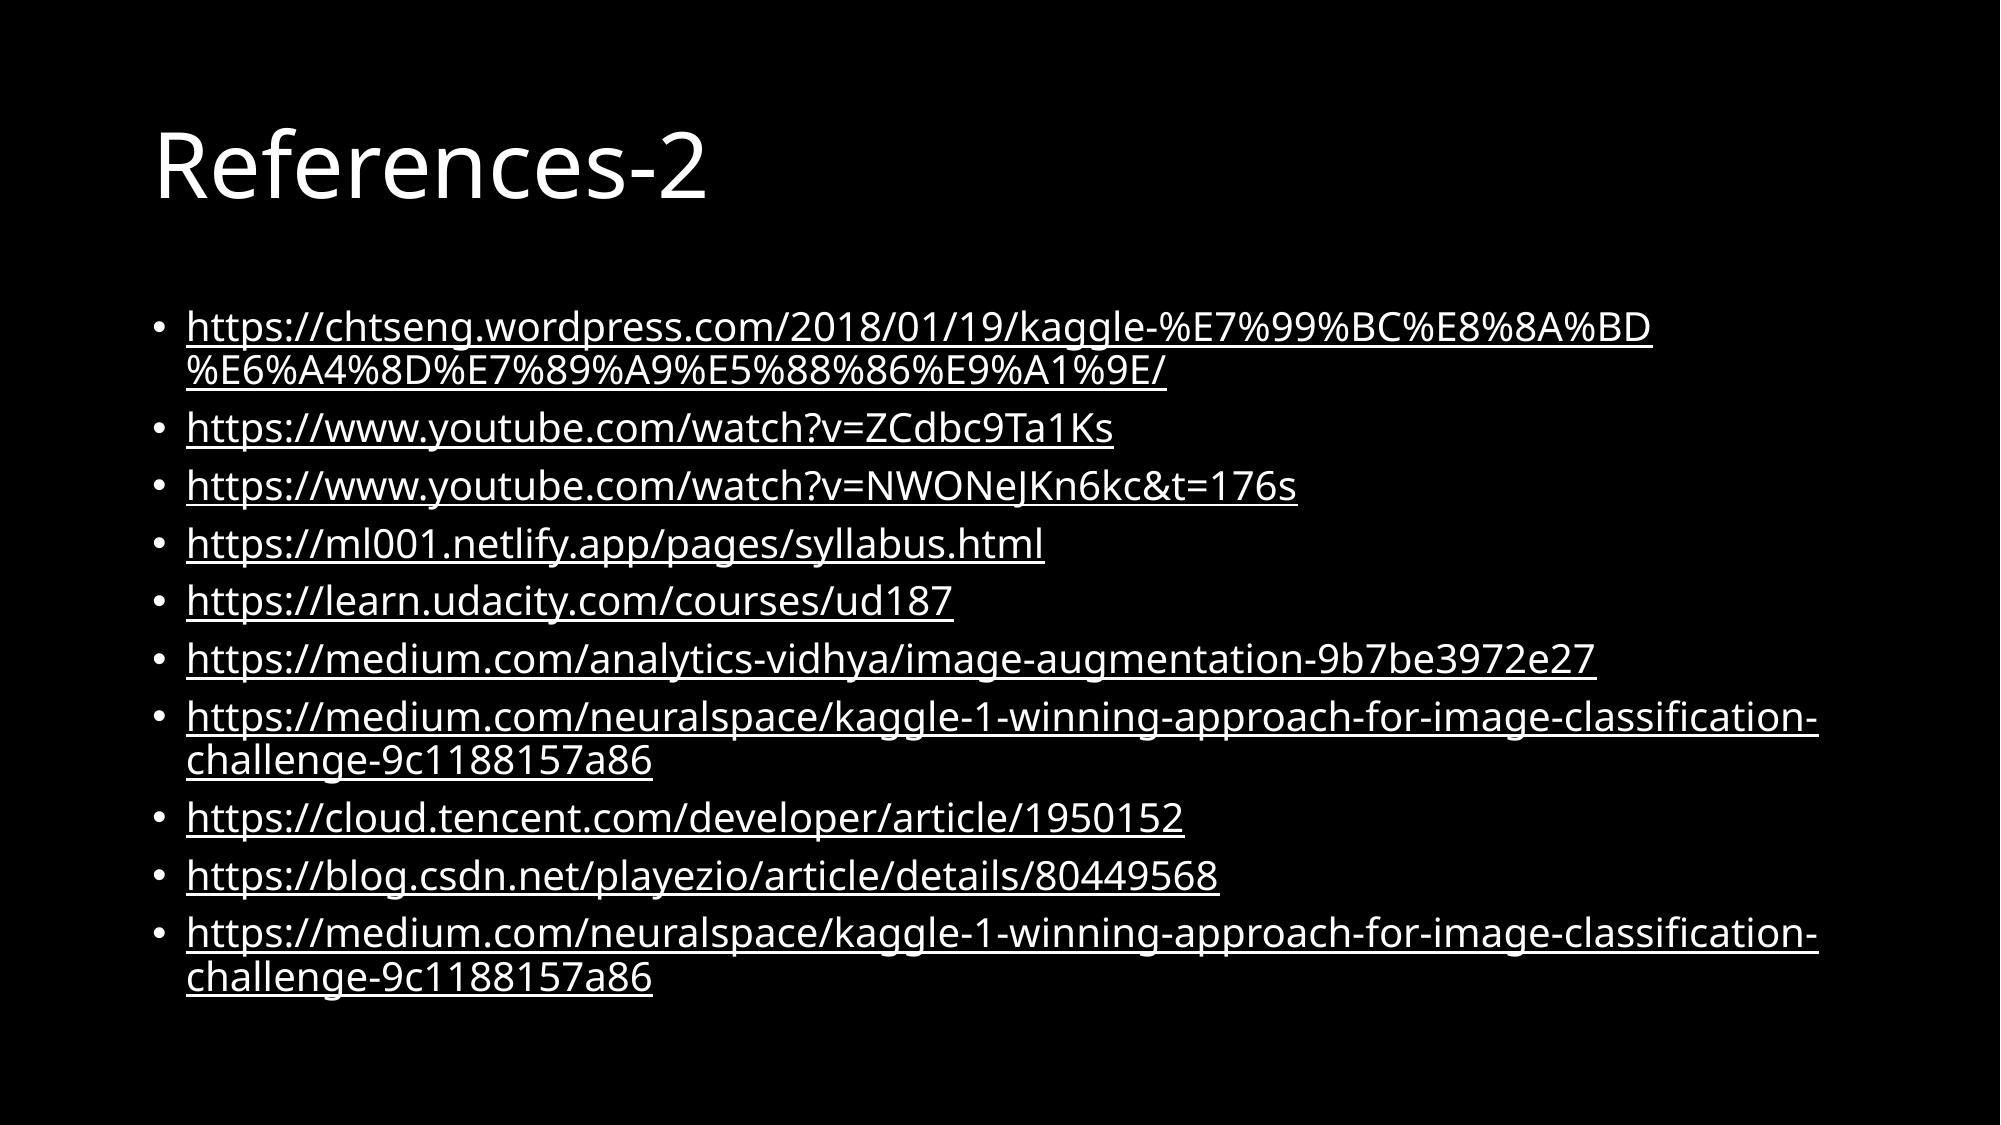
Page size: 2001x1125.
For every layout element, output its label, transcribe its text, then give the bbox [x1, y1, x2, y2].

title References-2 [137, 59, 1863, 278]
list https://chtseng.wordpress.com/2018/01/19/kaggle-%E7%99%BC%E8%8A%BD%E6%A4%8D%E7%89%A9%E5%88%86%E9%A1%9E/ https://www.youtube.com/watch?v=ZCdbc9Ta1Ks https://www.youtube.com/watch?v=NWONeJKn6kc&t=176s https://ml001.netlify.app/pages/syllabus.html https://learn.udacity.com/courses/ud187 https://medium.com/analytics-vidhya/image-augmentation-9b7be3972e27 https://medium.com/neuralspace/kaggle-1-winning-approach-for-image-classification-challenge-9c1188157a86 https://cloud.tencent.com/developer/article/1950152 https://blog.csdn.net/playezio/article/details/80449568 https://medium.com/neuralspace/kaggle-1-winning-approach-for-image-classification-challenge-9c1188157a86 [137, 299, 1863, 1014]
